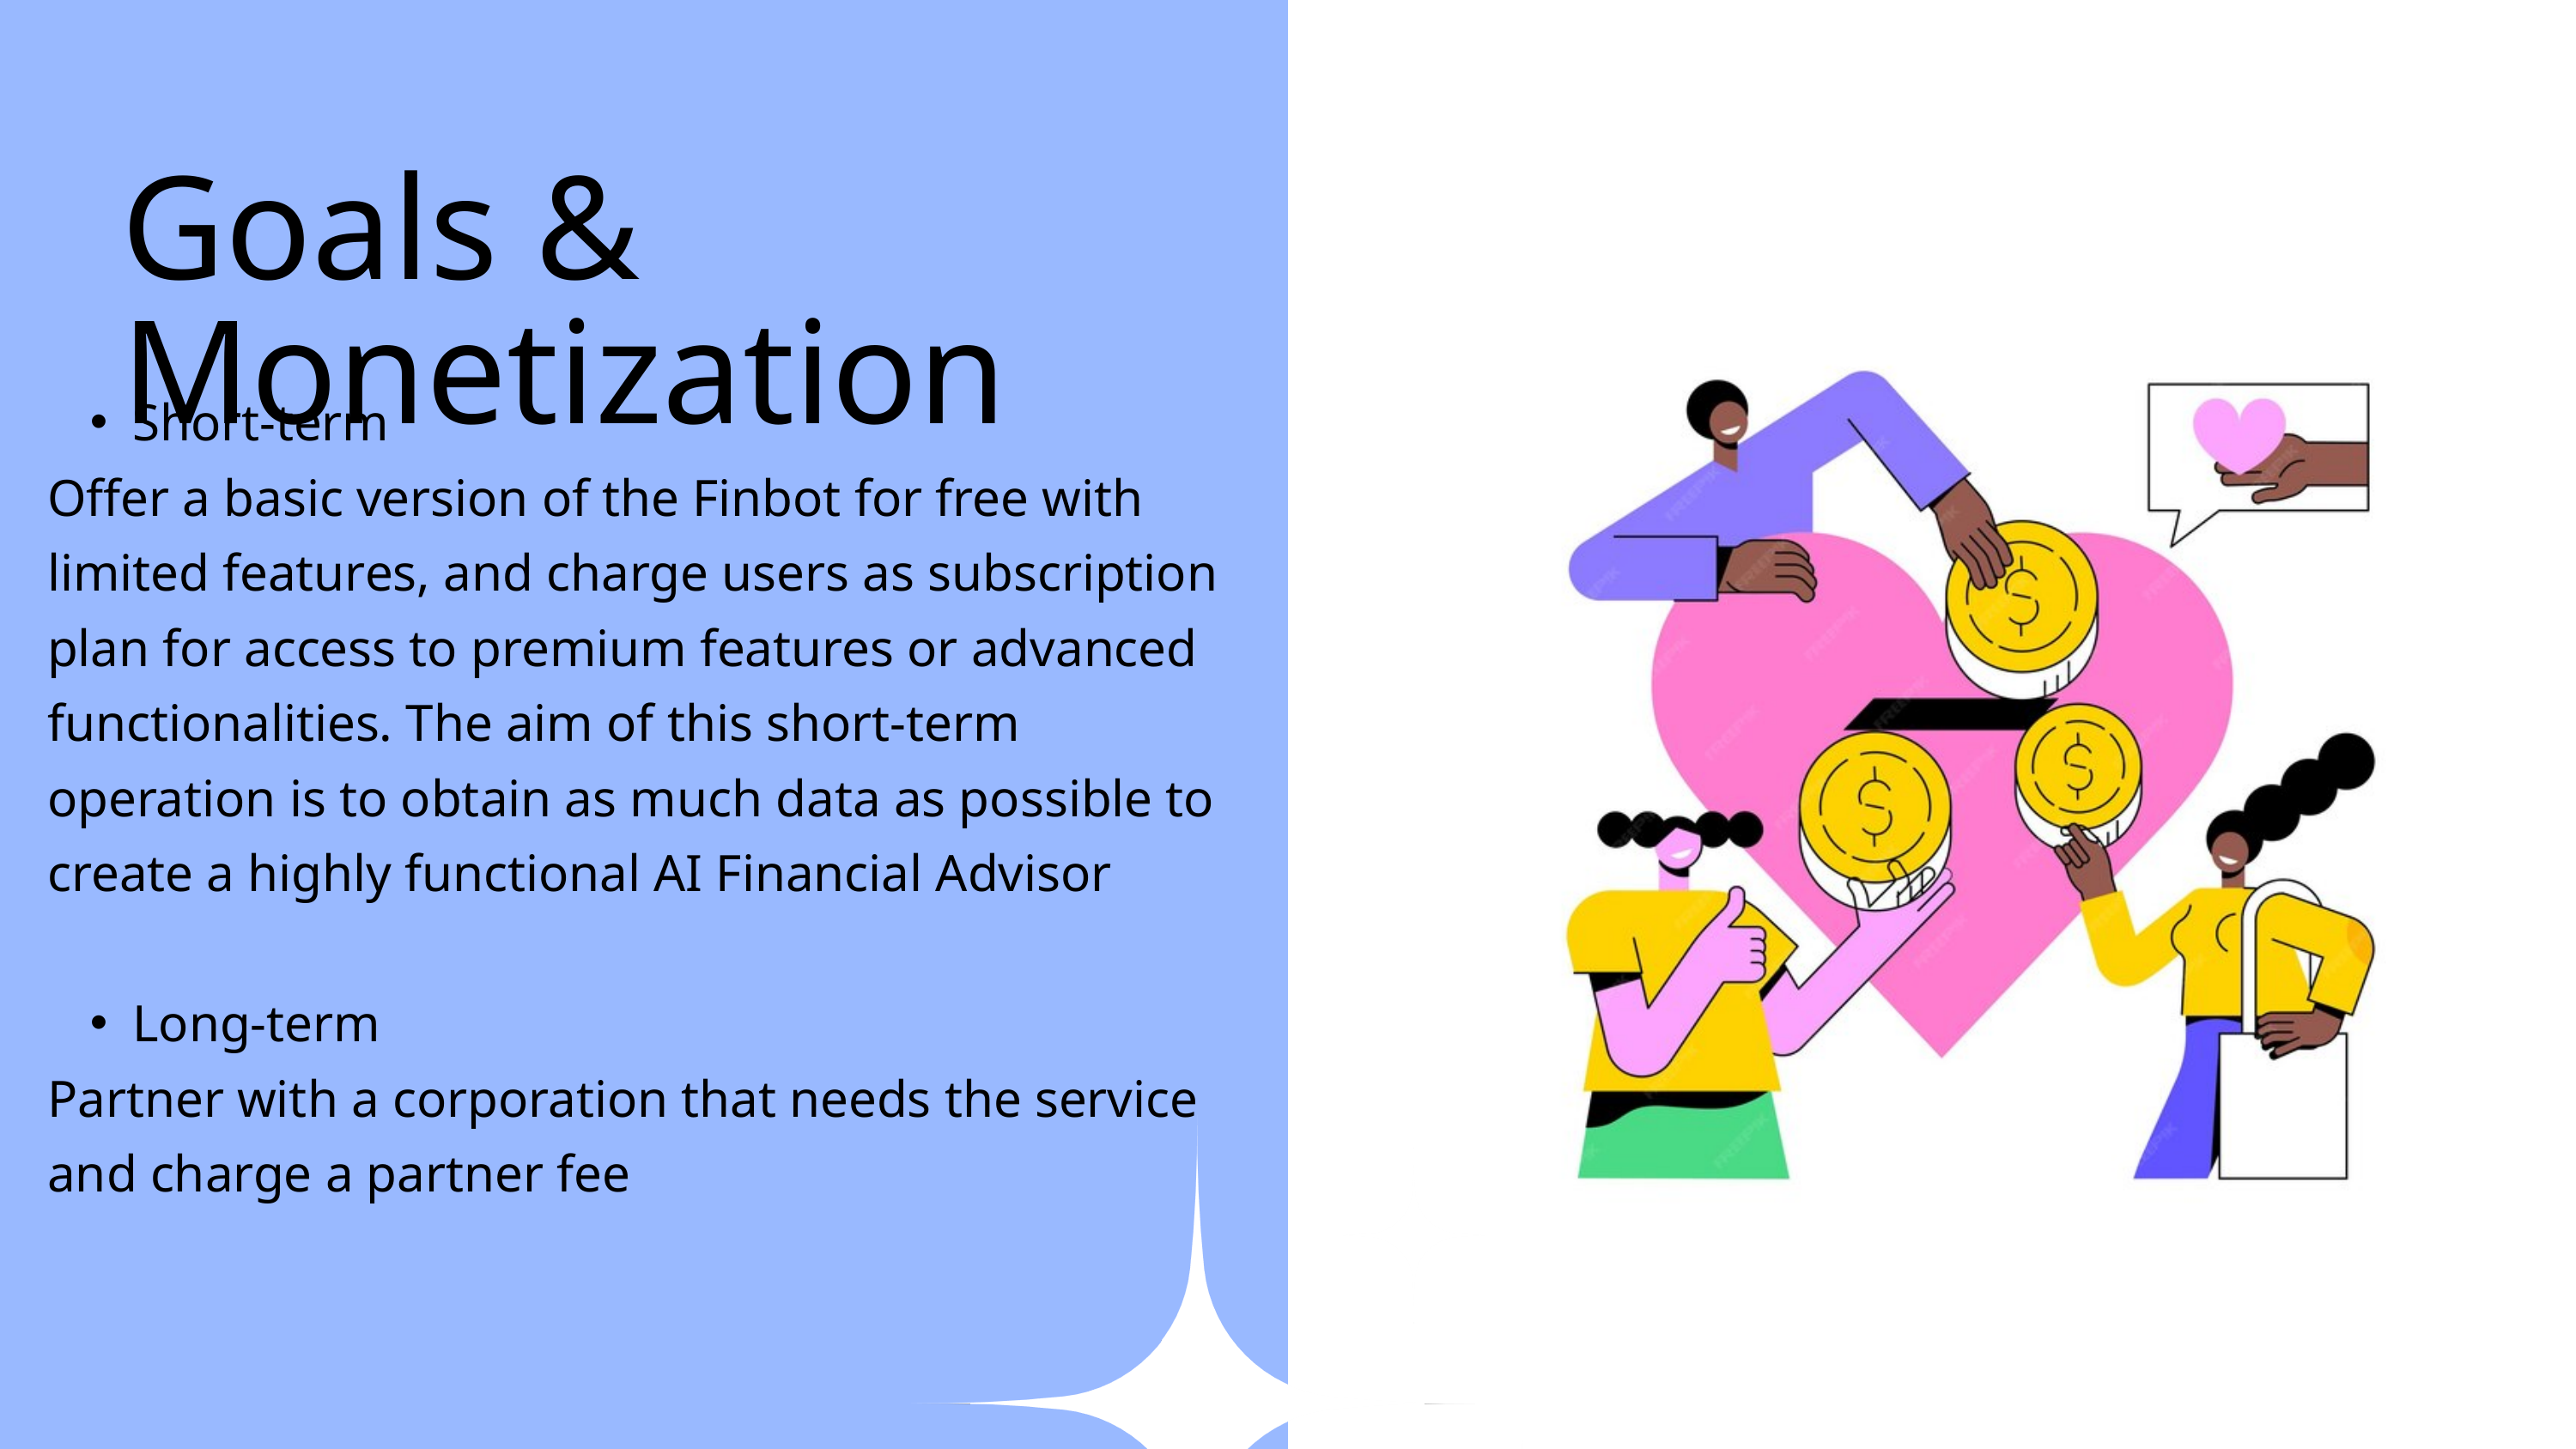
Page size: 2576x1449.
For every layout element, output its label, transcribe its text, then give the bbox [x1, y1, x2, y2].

text_box [909, 1114, 1283, 1449]
text_box Short-term Offer a basic version of the Finbot for free with limited features, and charge users as subscription plan for access to premium features or advanced functionalities. The aim of this short-term operation is to obtain as much data as possible to create a highly functional AI Financial Advisor Long-term Partner with a corporation that needs the service and charge a partner fee [47, 376, 1261, 1353]
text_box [1287, 0, 2576, 1449]
text_box Goals & Monetization [121, 163, 1187, 597]
